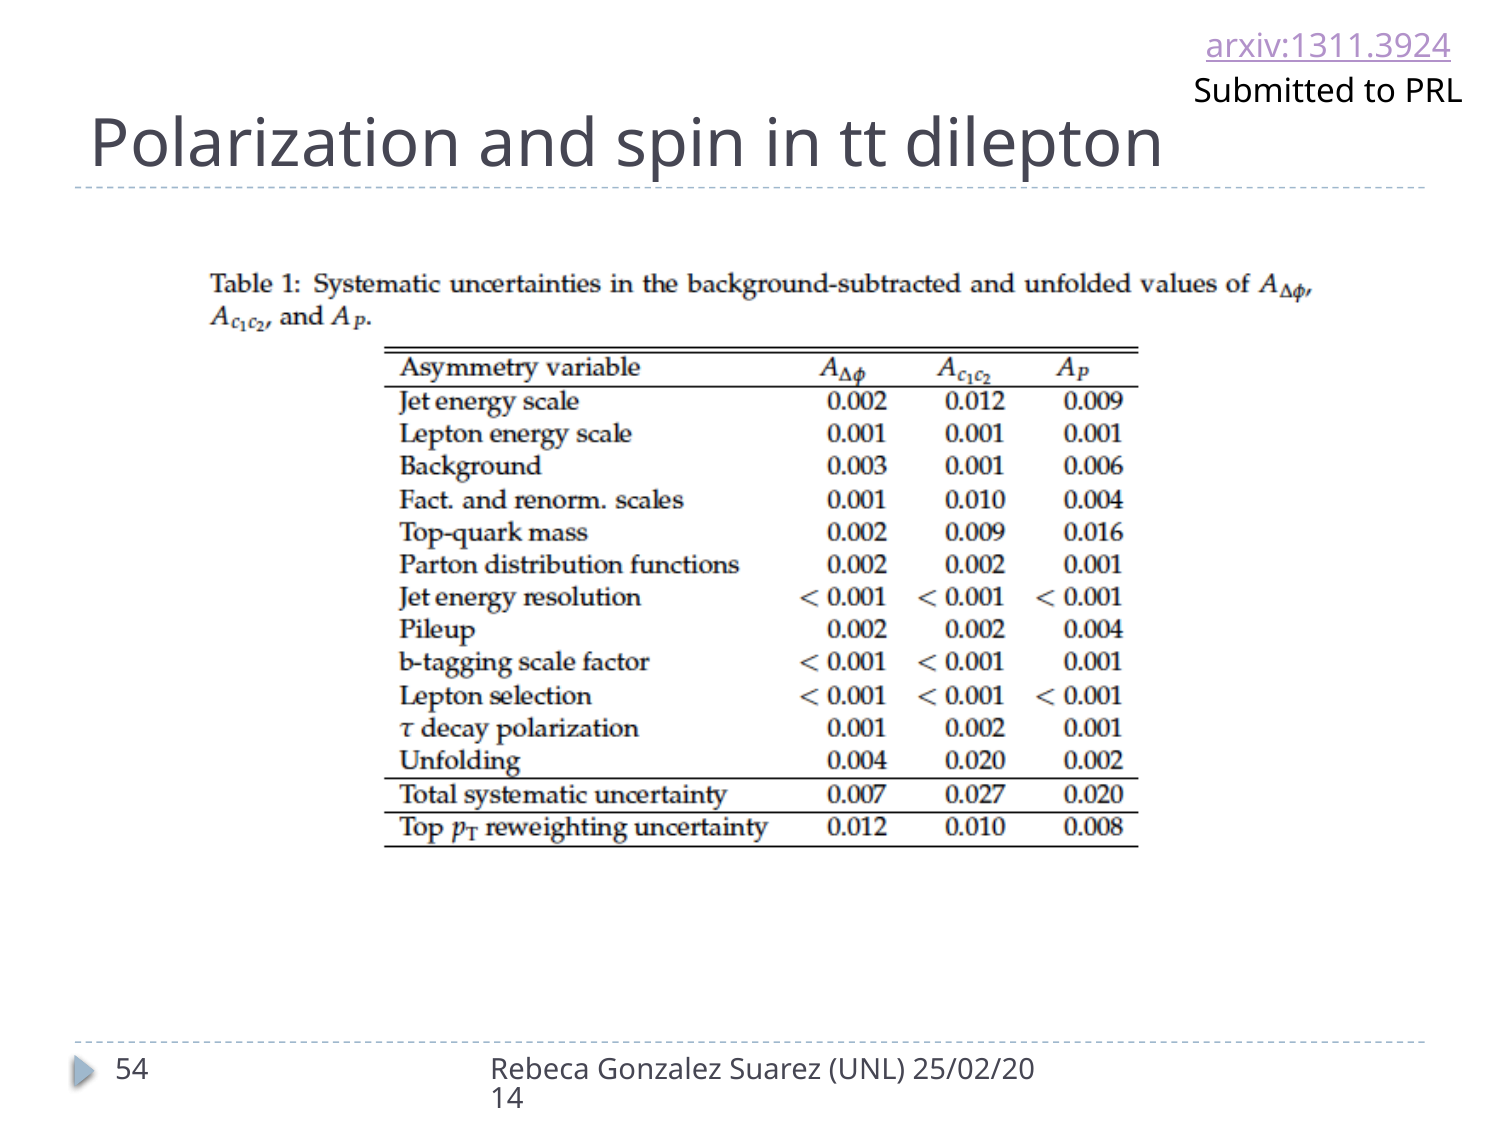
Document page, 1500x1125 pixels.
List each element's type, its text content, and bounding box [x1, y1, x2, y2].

footer Rebeca Gonzalez Suarez (UNL) 25/02/2014 [475, 1042, 1051, 1103]
picture [199, 267, 1343, 863]
title Polarization and spin in tt dilepton [75, 37, 1425, 188]
slide_number 54 [100, 1042, 426, 1103]
text_box arxiv:1311.3924 Submitted to PRL [1178, 16, 1479, 117]
